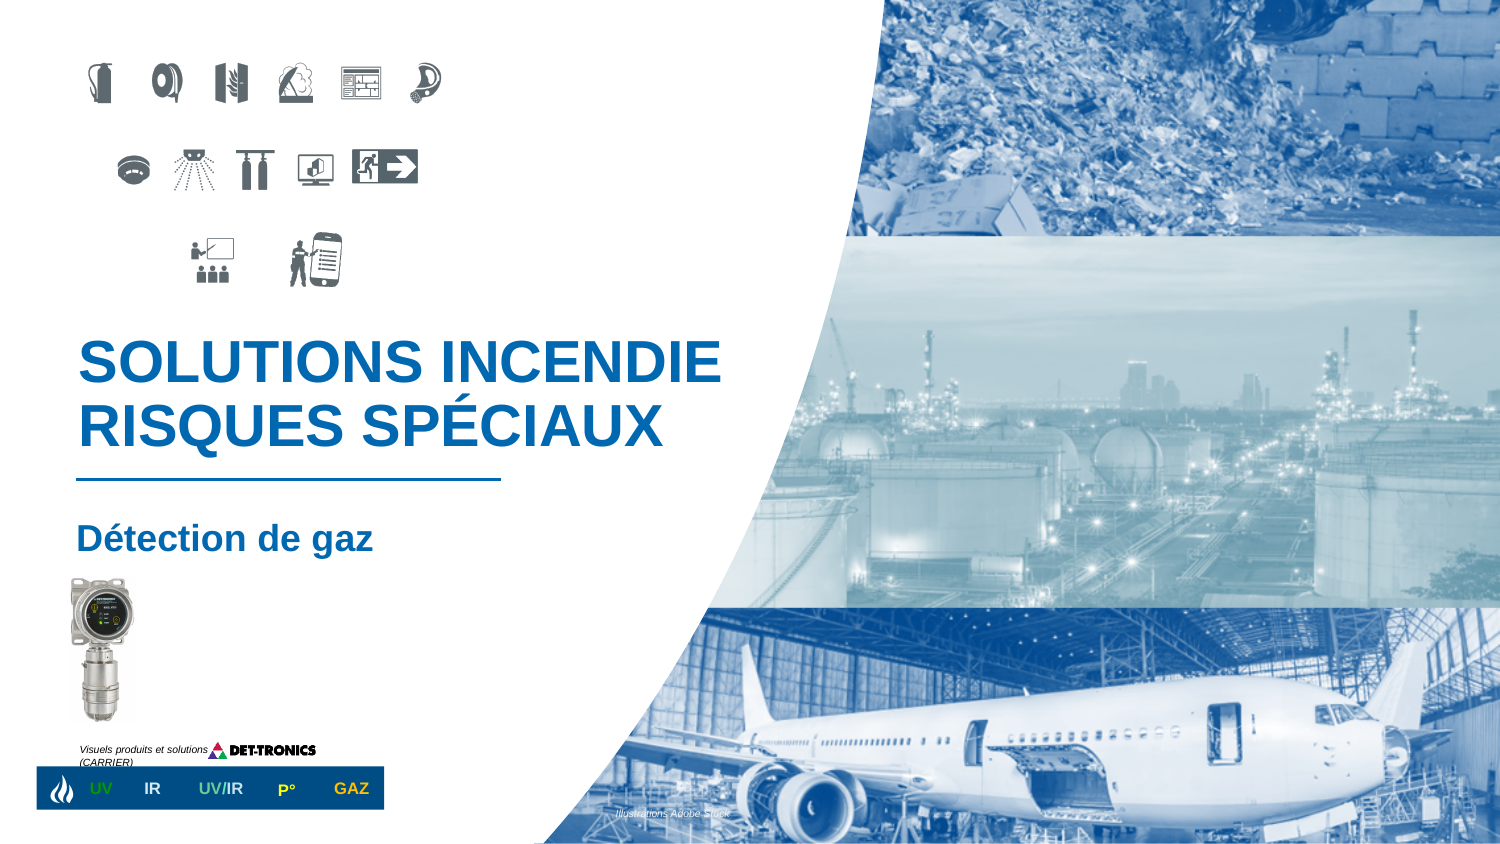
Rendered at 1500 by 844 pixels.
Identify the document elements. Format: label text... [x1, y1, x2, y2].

picture [533, 0, 1500, 844]
picture [68, 576, 136, 723]
list Détection de gaz [76, 514, 533, 699]
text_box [64, 735, 396, 764]
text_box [78, 58, 449, 288]
title Solutions incendie risques spéciaux [78, 331, 533, 459]
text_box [36, 764, 385, 810]
